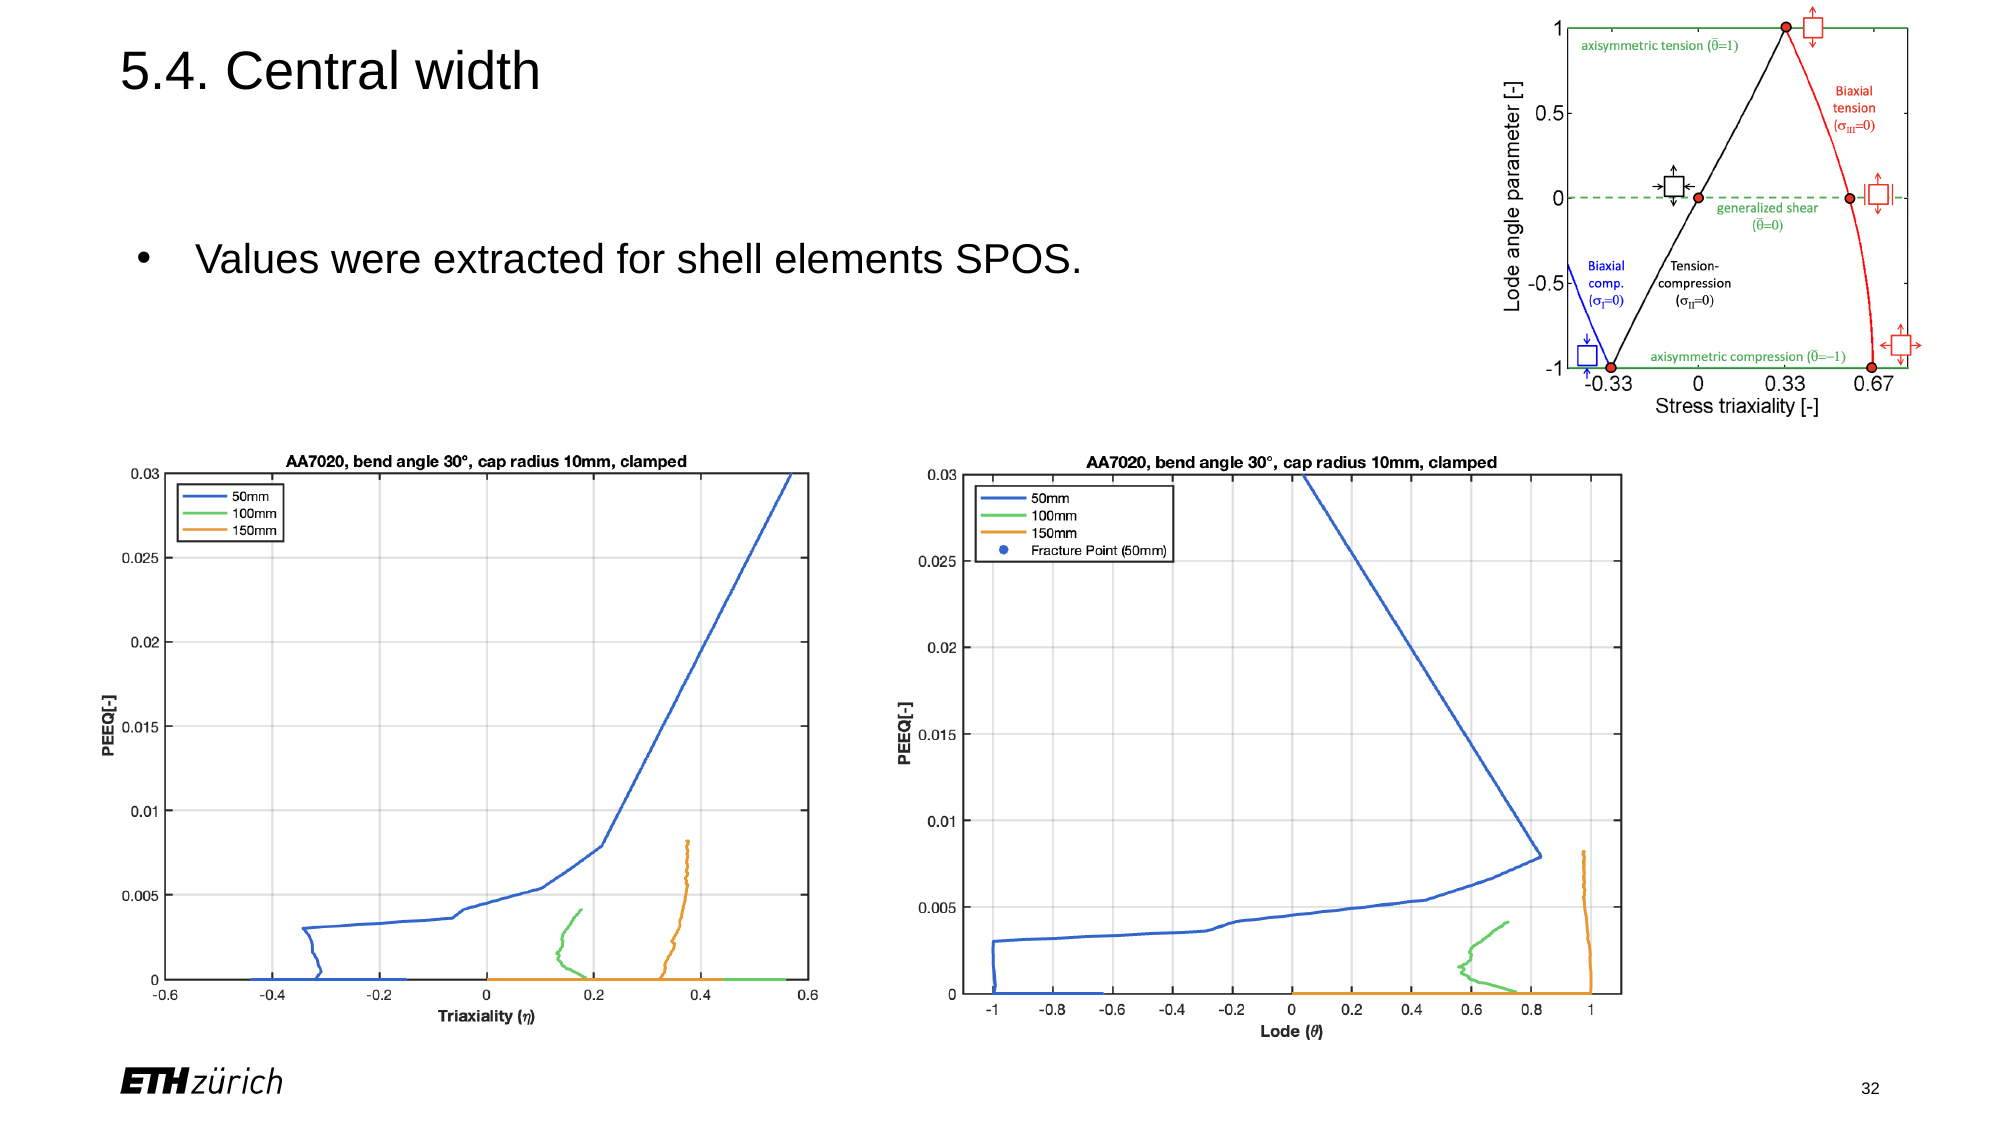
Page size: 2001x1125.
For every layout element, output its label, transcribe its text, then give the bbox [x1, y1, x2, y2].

list Values were extracted for shell elements SPOS. [120, 231, 1491, 380]
picture [120, 1067, 282, 1094]
picture [57, 1, 1931, 1063]
title 5.4. Central width [120, 42, 1491, 191]
slide_number 32 [1827, 1069, 1880, 1106]
